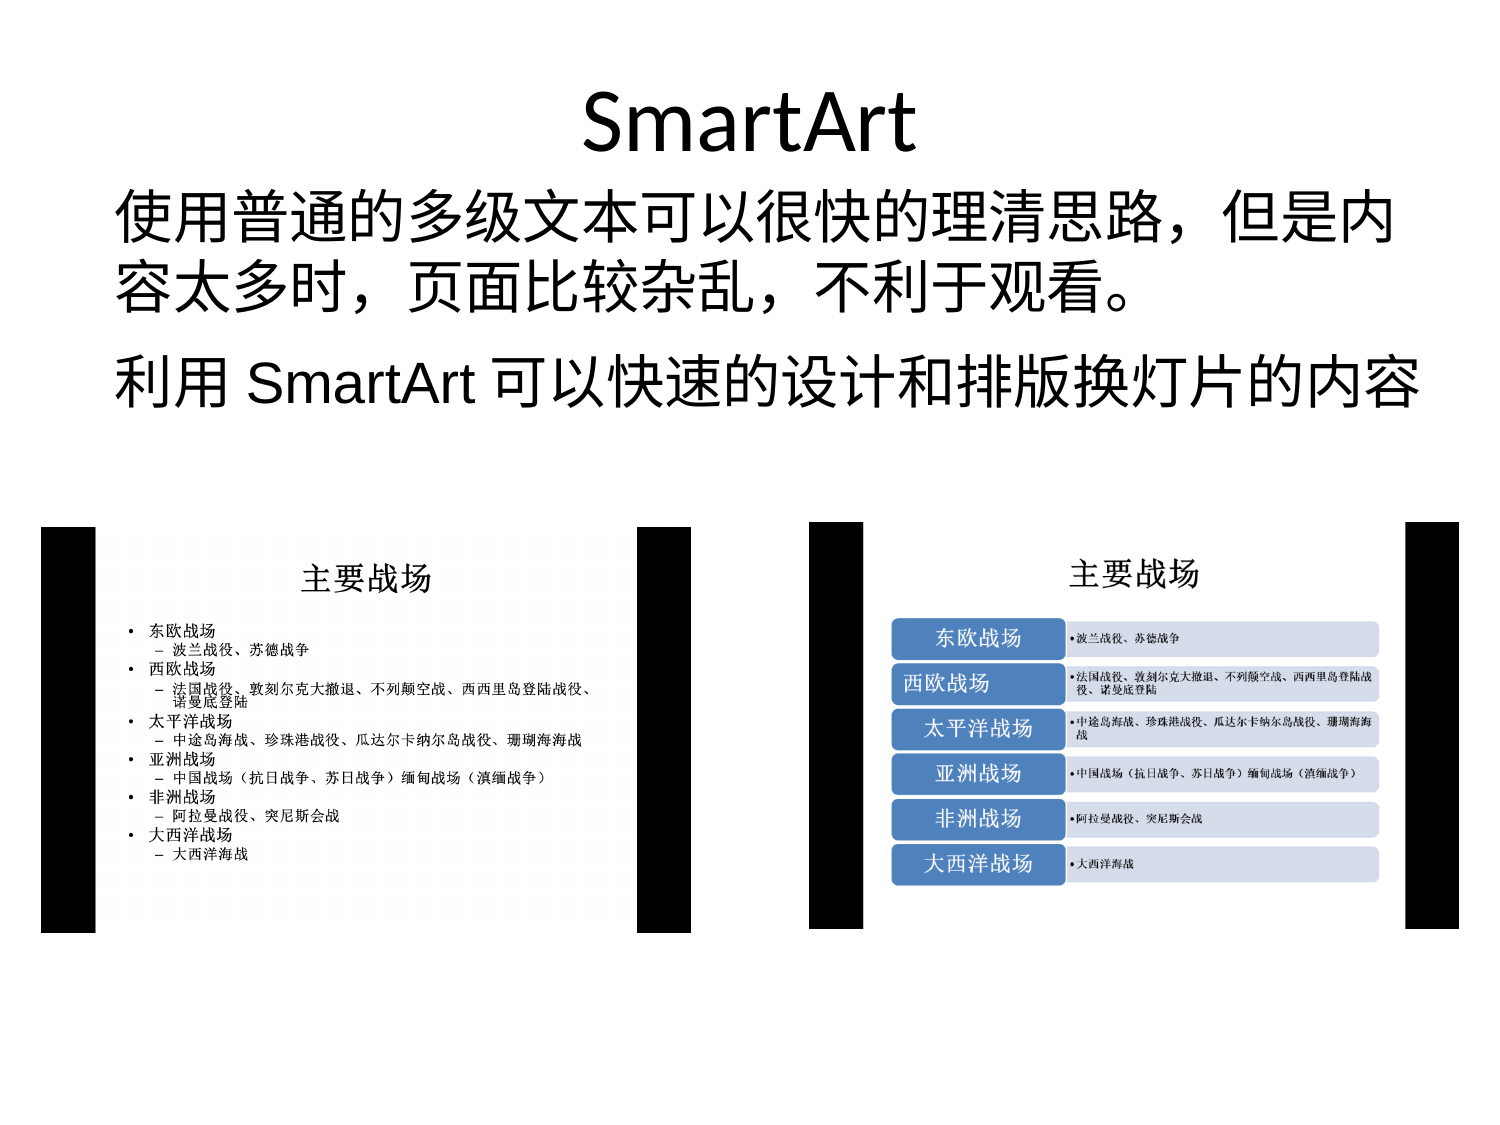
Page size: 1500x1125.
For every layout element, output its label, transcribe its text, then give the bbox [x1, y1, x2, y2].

text_box 使用普通的多级文本可以很快的理清思路，但是内容太多时，页面比较杂乱，不利于观看。 利用SmartArt可以快速的设计和排版换灯片的内容 [100, 172, 1447, 423]
title SmartArt [75, 20, 1425, 209]
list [41, 526, 692, 934]
picture [808, 522, 1459, 929]
